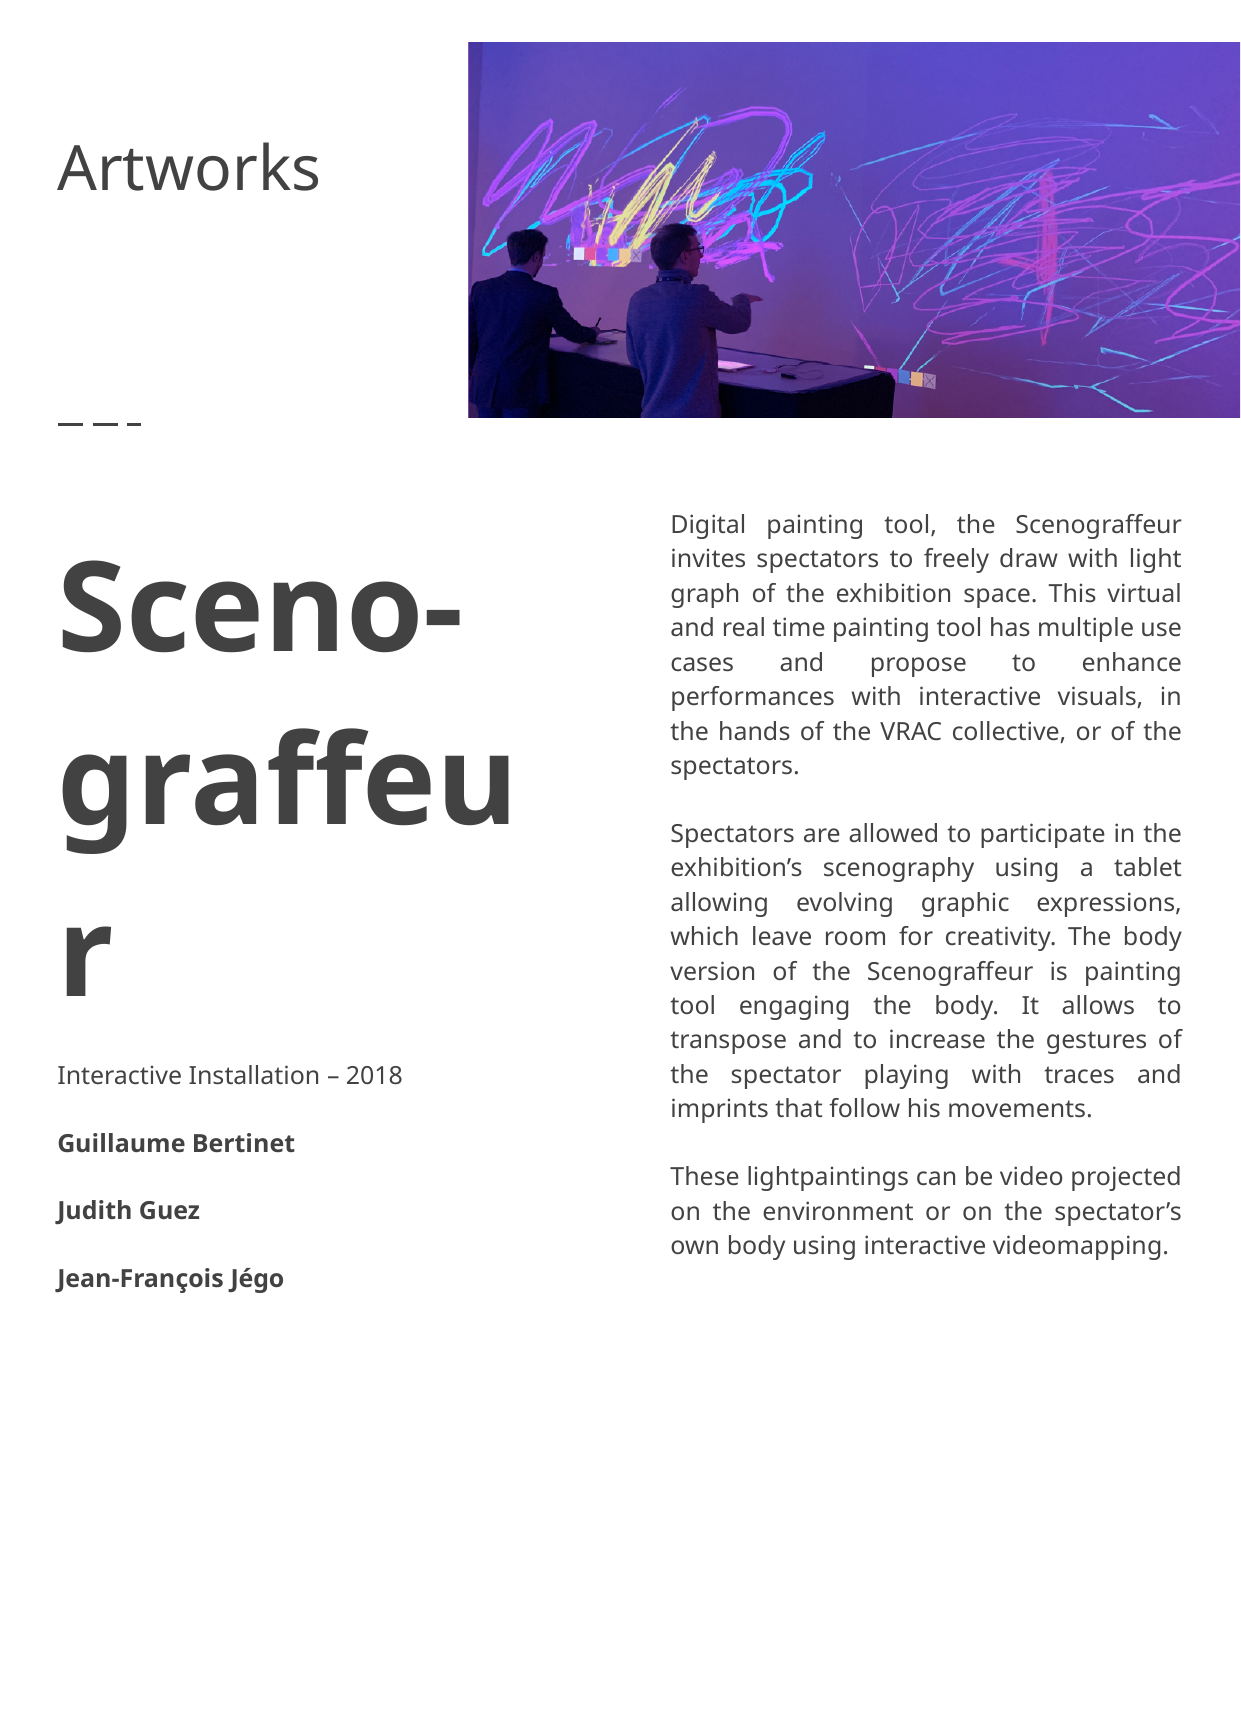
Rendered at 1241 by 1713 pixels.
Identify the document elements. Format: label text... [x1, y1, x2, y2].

title Artworks [42, 124, 463, 369]
picture [468, 42, 1241, 419]
list Sceno- graffeur Interactive Installation – 2018 Guillaume Bertinet Judith Guez Jean-François Jégo Produced by VRAC Collective, France [42, 489, 585, 1522]
list Digital painting tool, the Scenograffeur invites spectators to freely draw with light graph of the exhibition space. This virtual and real time painting tool has multiple use cases and propose to enhance performances with interactive visuals, in the hands of the VRAC collective, or of the spectators. Spectators are allowed to participate in the exhibition’s scenography using a tablet allowing evolving graphic expressions, which leave room for creativity. The body version of the Scenograffeur is painting tool engaging the body. It allows to transpose and to increase the gestures of the spectator playing with traces and imprints that follow his movements. These lightpaintings can be video projected on the environment or on the spectator’s own body using interactive videomapping. [655, 489, 1198, 1522]
